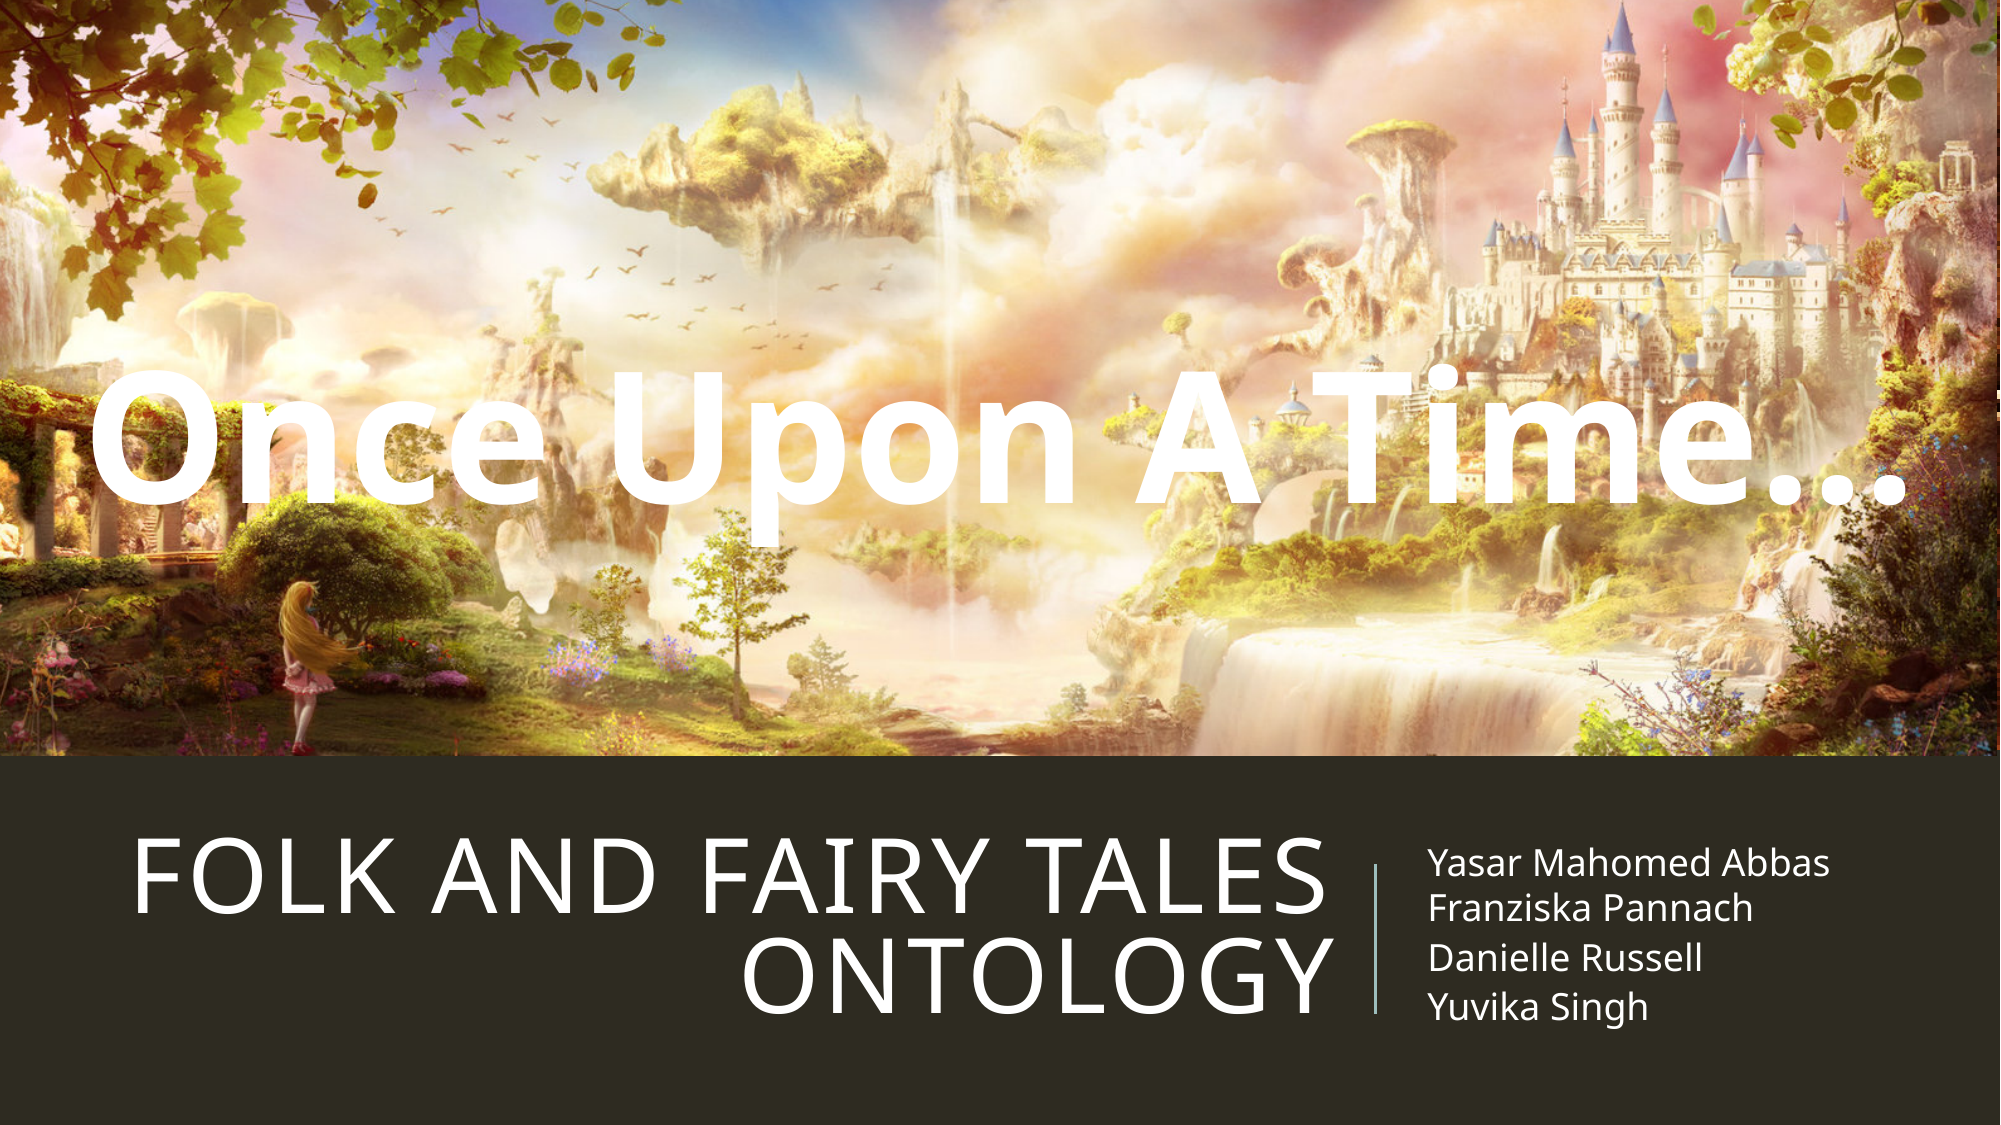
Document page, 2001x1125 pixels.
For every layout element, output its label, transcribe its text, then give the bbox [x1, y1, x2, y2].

picture [0, 0, 2000, 756]
title Folk and Fairy tales Ontology [75, 813, 1350, 1054]
subtitle Yasar Mahomed Abbas Franziska Pannach Danielle Russell Yuvika Singh [1412, 813, 1938, 1054]
